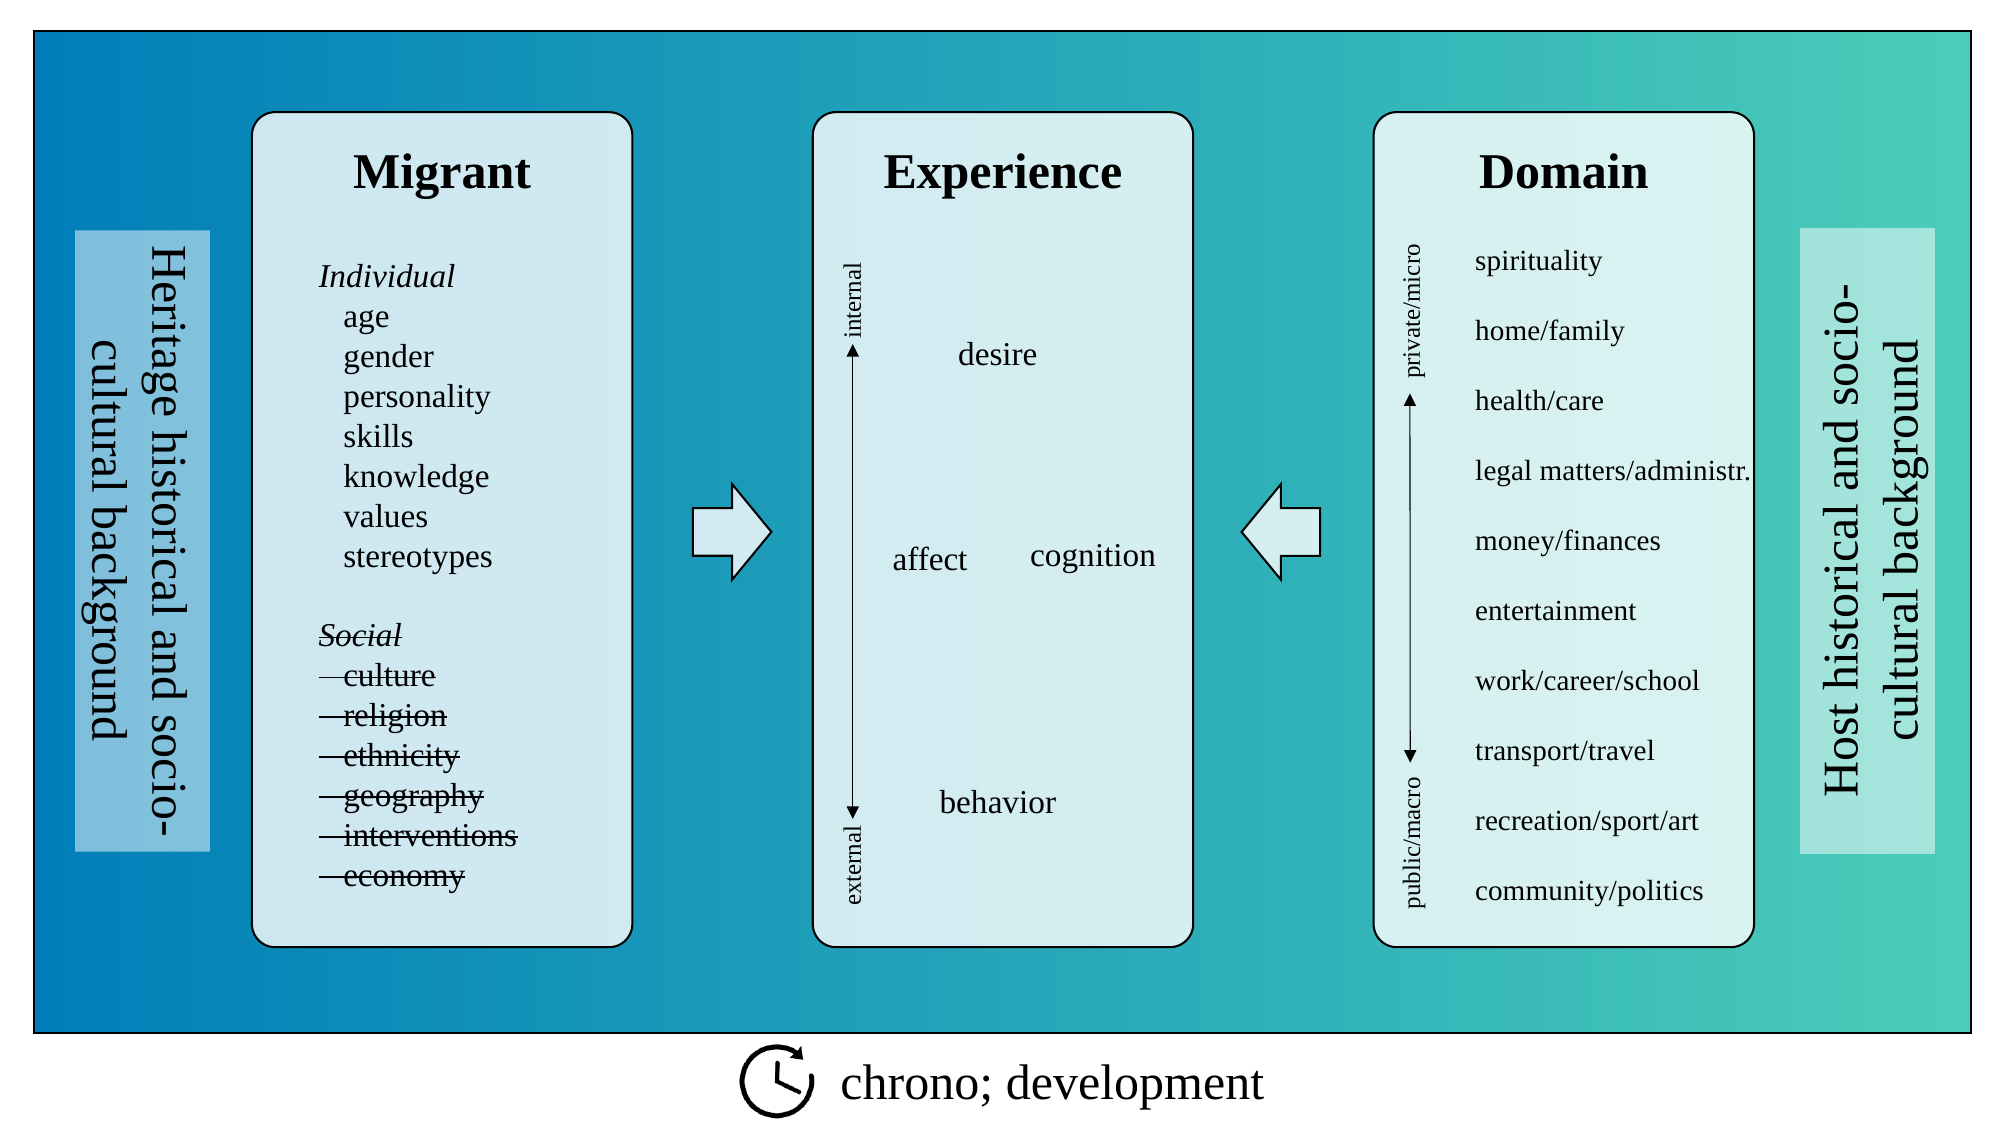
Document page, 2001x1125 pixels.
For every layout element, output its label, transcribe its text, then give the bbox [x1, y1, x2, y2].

text_box [33, 30, 1972, 1034]
text_box Heritage historical and socio- cultural background [75, 230, 210, 852]
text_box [812, 112, 1194, 948]
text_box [1373, 112, 1773, 948]
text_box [251, 112, 633, 948]
text_box [1240, 481, 1322, 583]
text_box chrono; development [825, 1042, 1293, 1117]
picture [735, 1037, 818, 1125]
text_box Host historical and socio- cultural background [1800, 227, 1935, 854]
text_box [691, 481, 773, 583]
